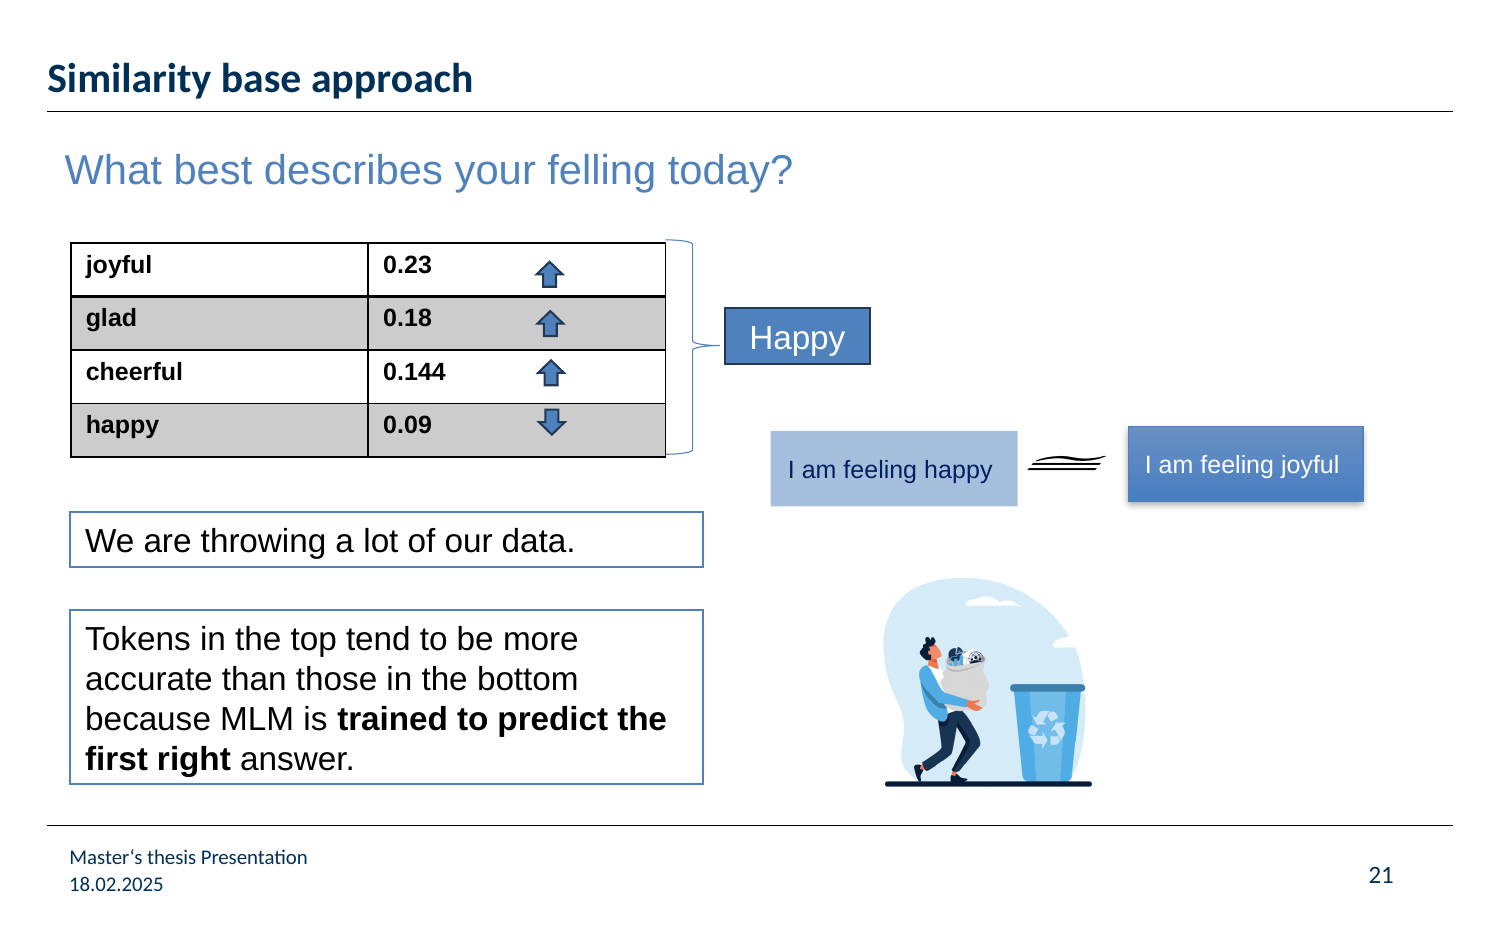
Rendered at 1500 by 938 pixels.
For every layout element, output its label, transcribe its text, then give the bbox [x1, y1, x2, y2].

table_cell 0.09 [369, 404, 665, 456]
text_box I am feeling happy [770, 458, 1018, 507]
text_box [534, 309, 566, 338]
title Similarity base approach [47, 27, 1453, 102]
text_box Tokens in the top tend to be more accurate than those in the bottom because MLM is trained to predict the first right answer. [69, 609, 704, 785]
table_cell 0.18 [369, 298, 665, 349]
text_box We are throwing a lot of our data. [69, 511, 704, 568]
picture [854, 554, 1120, 787]
table_cell happy [72, 404, 367, 456]
text_box [666, 403, 1155, 458]
text_box [665, 239, 720, 455]
table_header 0.23 [369, 244, 665, 295]
table_cell cheerful [72, 351, 367, 403]
text_box [536, 408, 568, 437]
text_box [535, 358, 567, 387]
table_cell glad [72, 298, 367, 349]
table_header joyful [72, 244, 367, 295]
text_box Happy [724, 307, 871, 365]
text_box I am feeling joyful [1128, 426, 1364, 502]
text_box [534, 260, 565, 288]
table_cell 0.144 [369, 351, 665, 403]
text_box What best describes your felling today? [49, 135, 809, 201]
